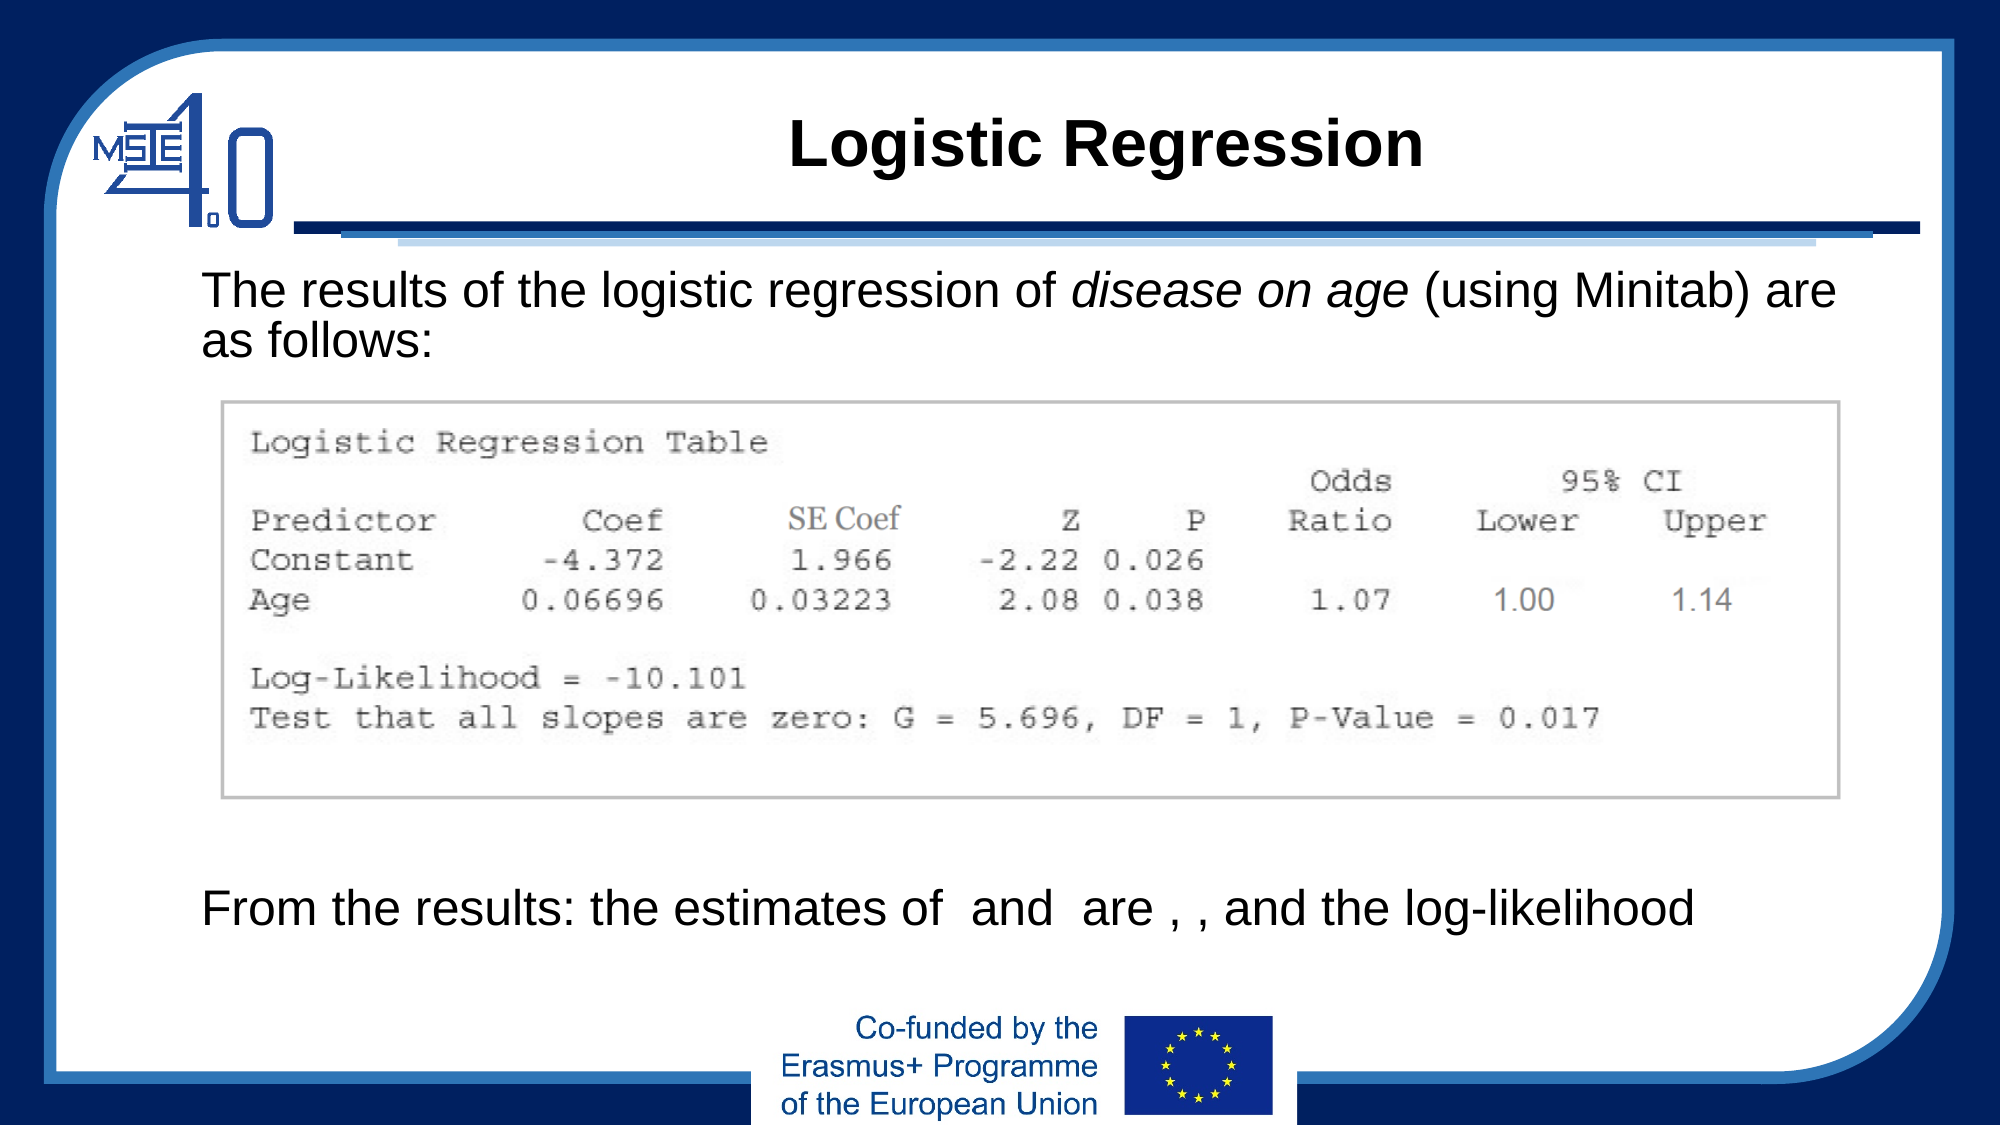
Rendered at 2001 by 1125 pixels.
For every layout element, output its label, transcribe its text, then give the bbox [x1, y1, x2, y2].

picture [751, 1003, 1298, 1125]
title Logistic Regression [294, 73, 1921, 220]
picture [208, 391, 1865, 819]
